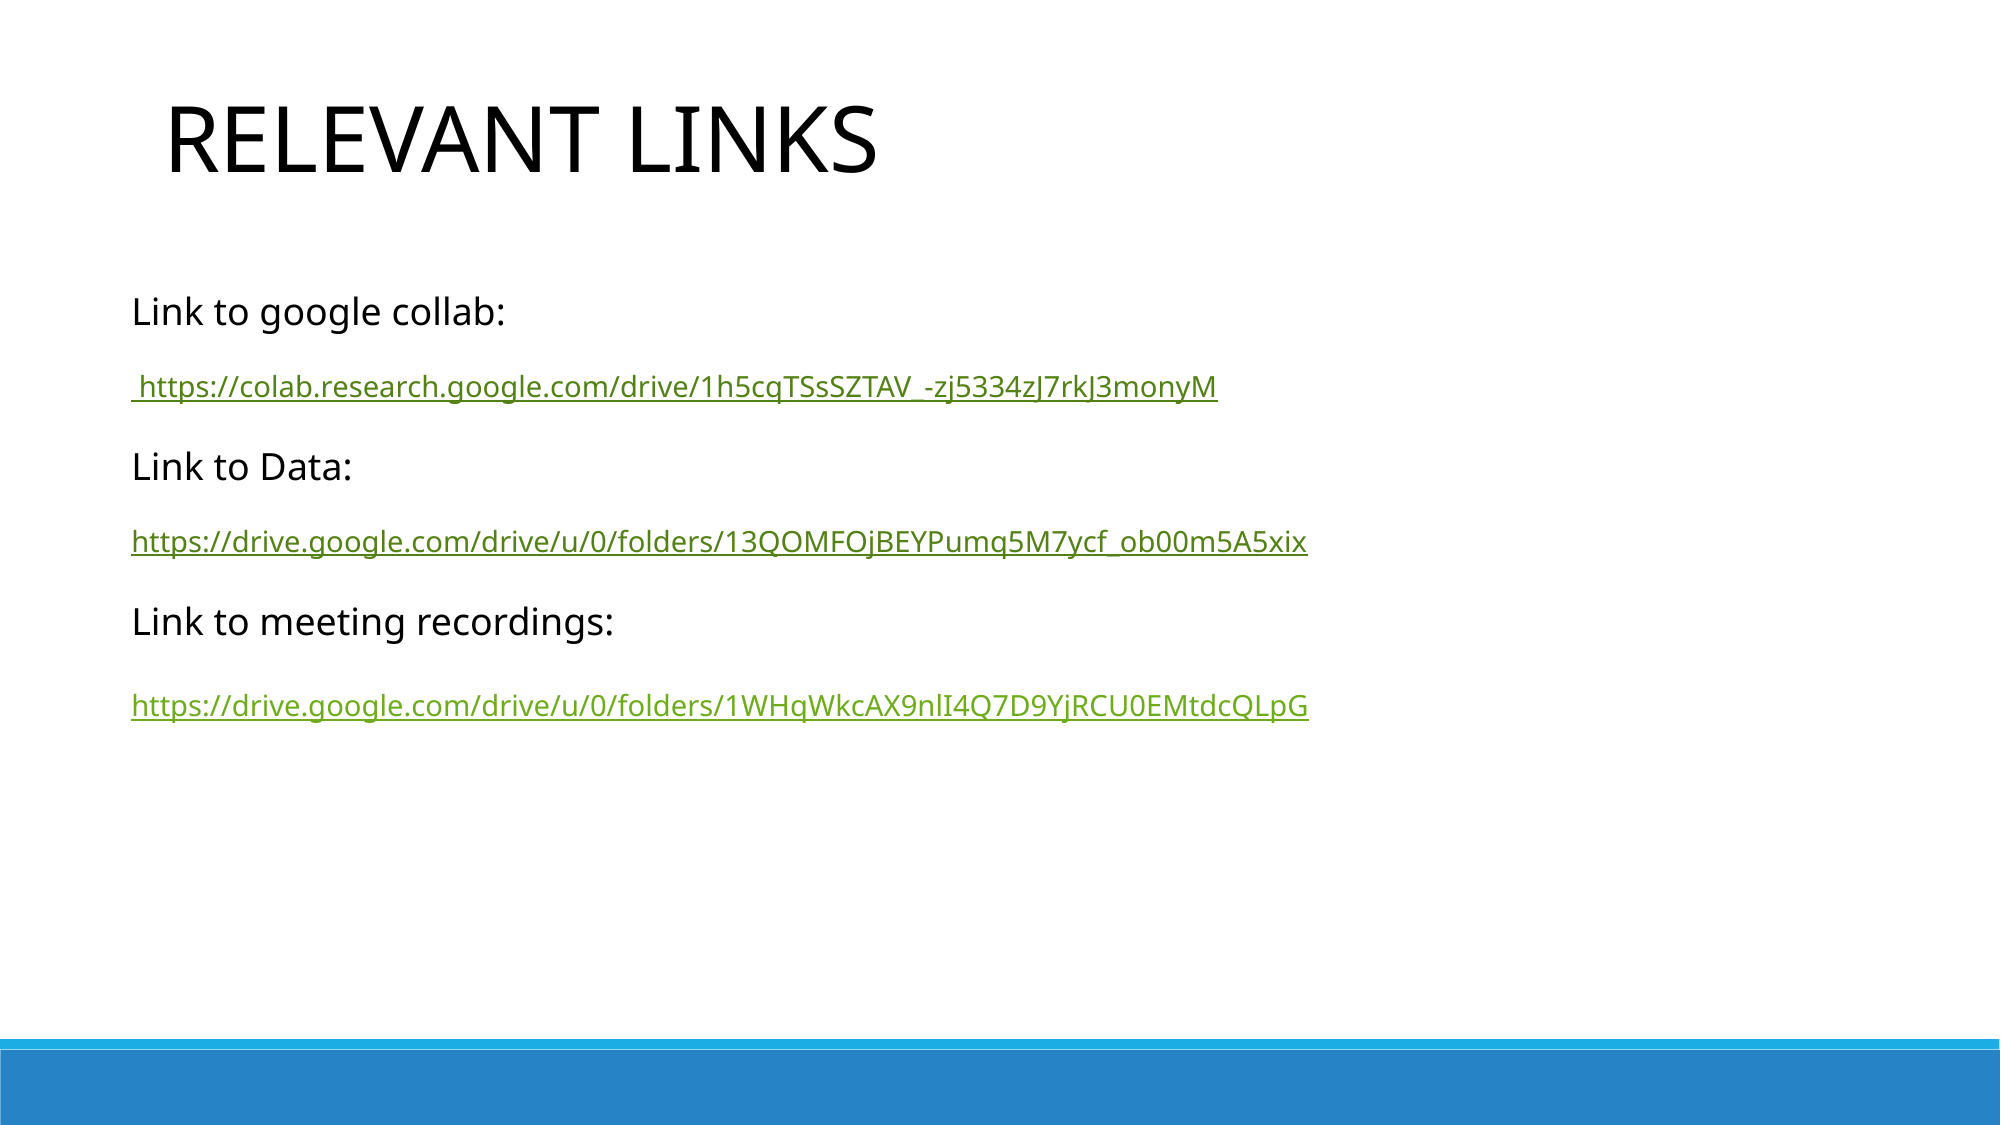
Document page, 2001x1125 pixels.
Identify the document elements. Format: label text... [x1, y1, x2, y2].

text_box Link to google collab: https://colab.research.google.com/drive/1h5cqTSsSZTAV_-zj5334zJ7rkJ3monyM Link to Data: https://drive.google.com/drive/u/0/folders/13QOMFOjBEYPumq5M7ycf_ob00m5A5xix Link to meeting recordings: https://drive.google.com/drive/u/0/folders/1WHqWkcAX9nlI4Q7D9YjRCU0EMtdcQLpG [116, 280, 1971, 805]
text_box RELEVANT LINKS [148, 73, 1261, 199]
